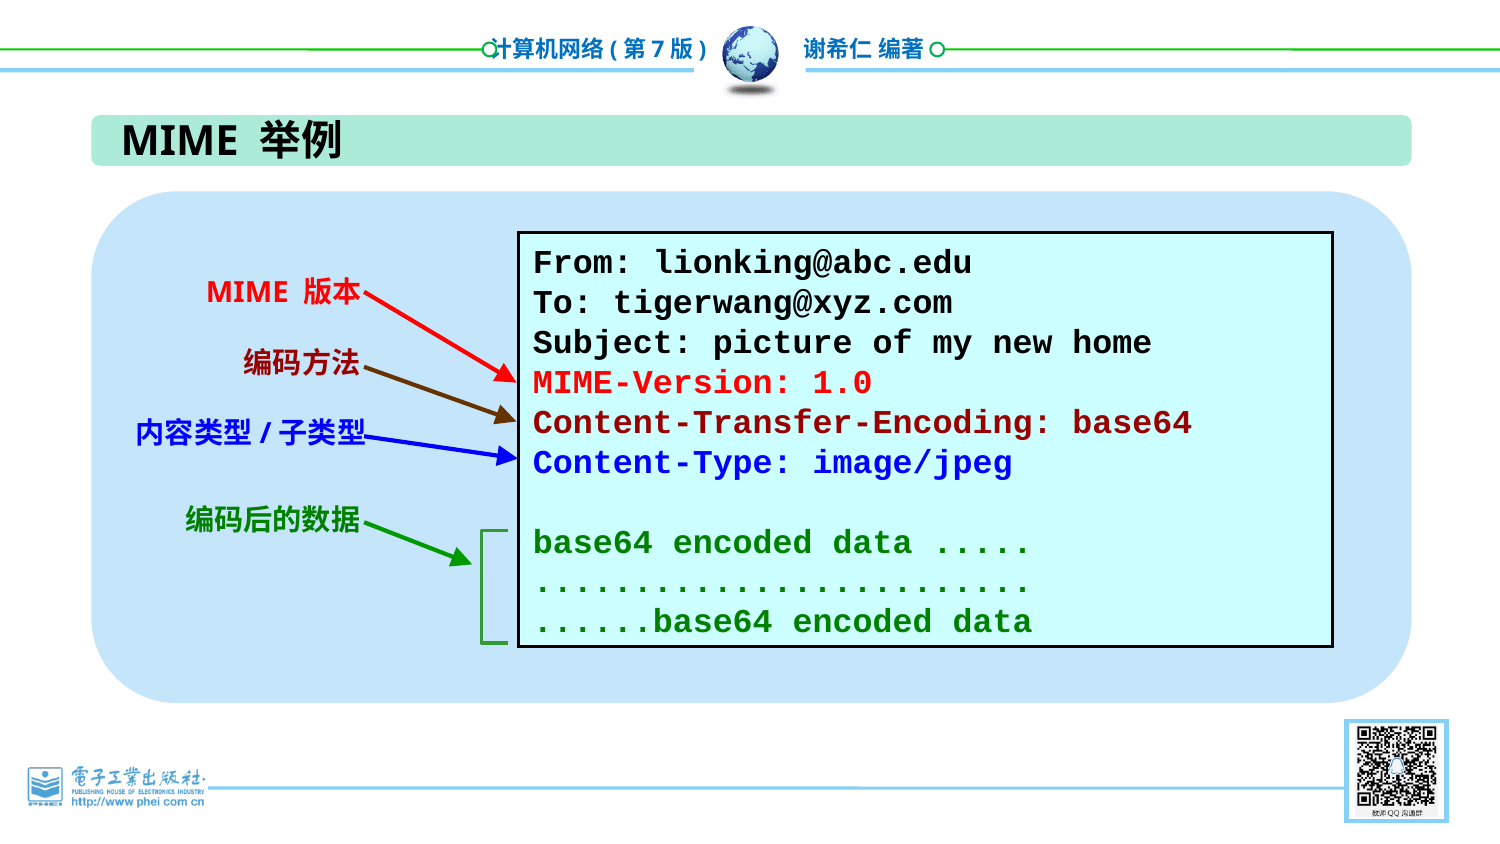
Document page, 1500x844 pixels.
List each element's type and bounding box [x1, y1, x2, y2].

text_box [91, 106, 1412, 172]
picture [1355, 724, 1438, 817]
picture [23, 764, 208, 809]
picture [720, 24, 780, 100]
text_box [89, 189, 1414, 706]
